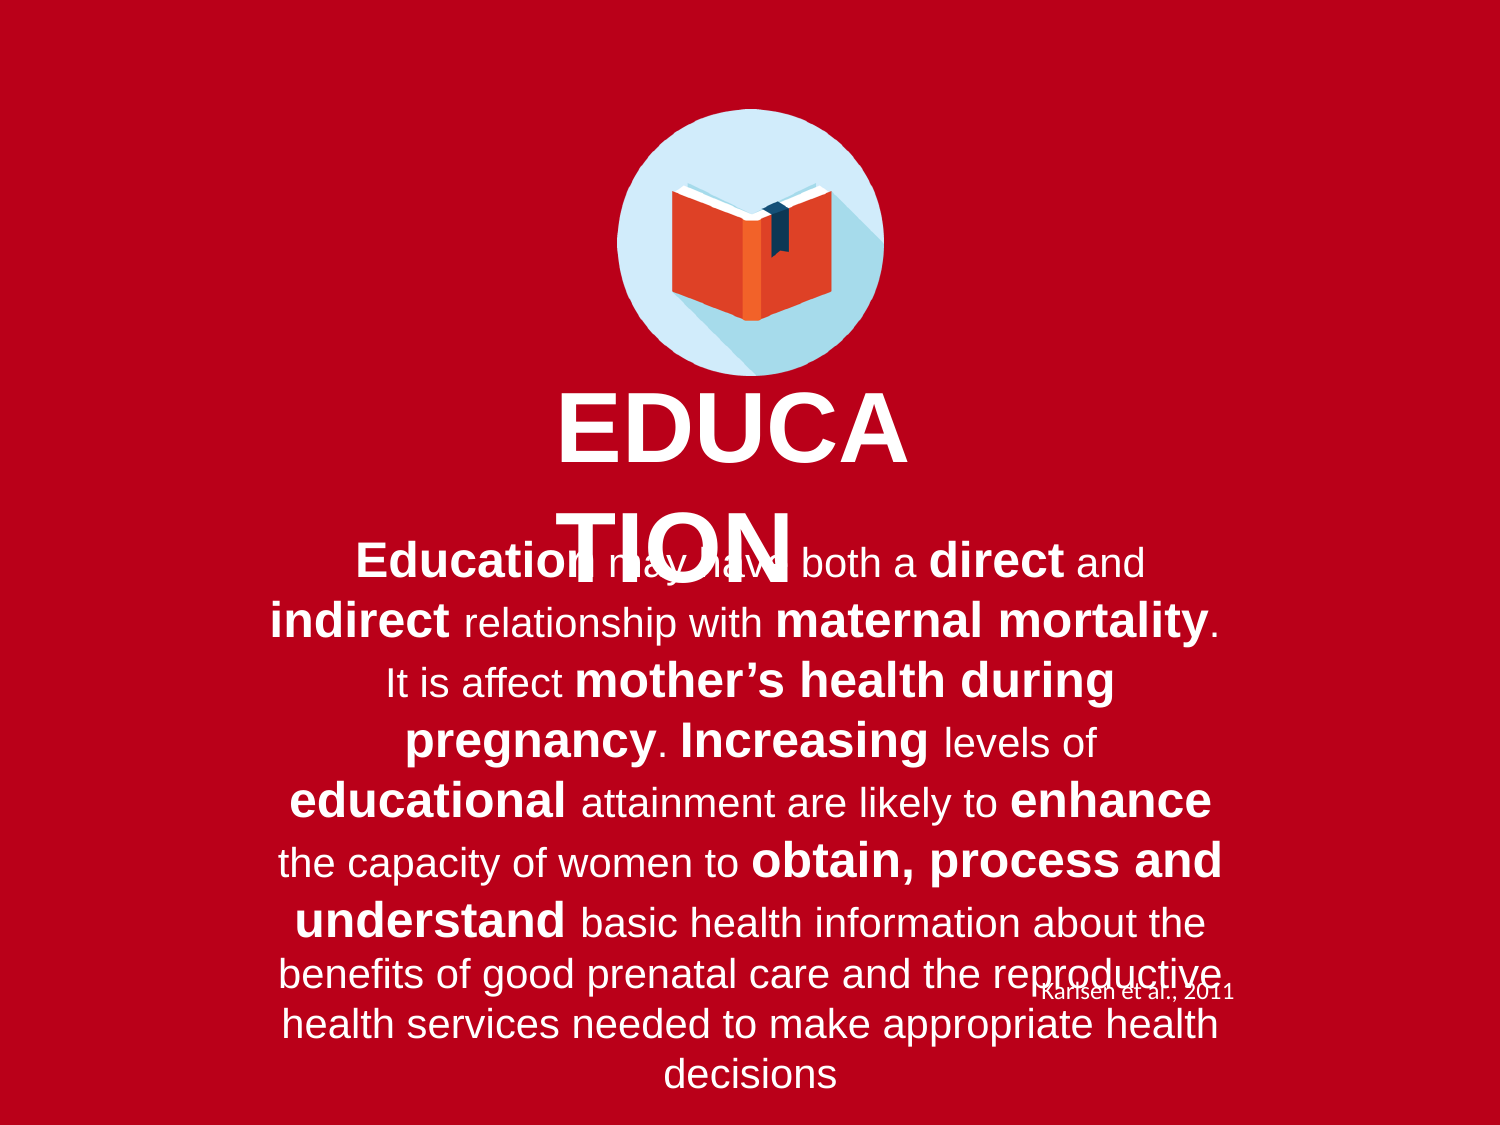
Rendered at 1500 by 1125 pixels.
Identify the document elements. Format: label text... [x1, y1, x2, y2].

text_box Karlsen et al., 2011 [1026, 967, 1253, 1013]
picture [617, 109, 884, 376]
text_box EDUCATION [540, 354, 961, 492]
text_box Education may have both a direct and indirect relationship with maternal mortality. It is affect mother’s health during pregnancy. Increasing levels of educational attainment are likely to enhance the capacity of women to obtain, process and understand basic health information about the benefits of good prenatal care and the reproductive health services needed to make appropriate health decisions [249, 519, 1253, 939]
